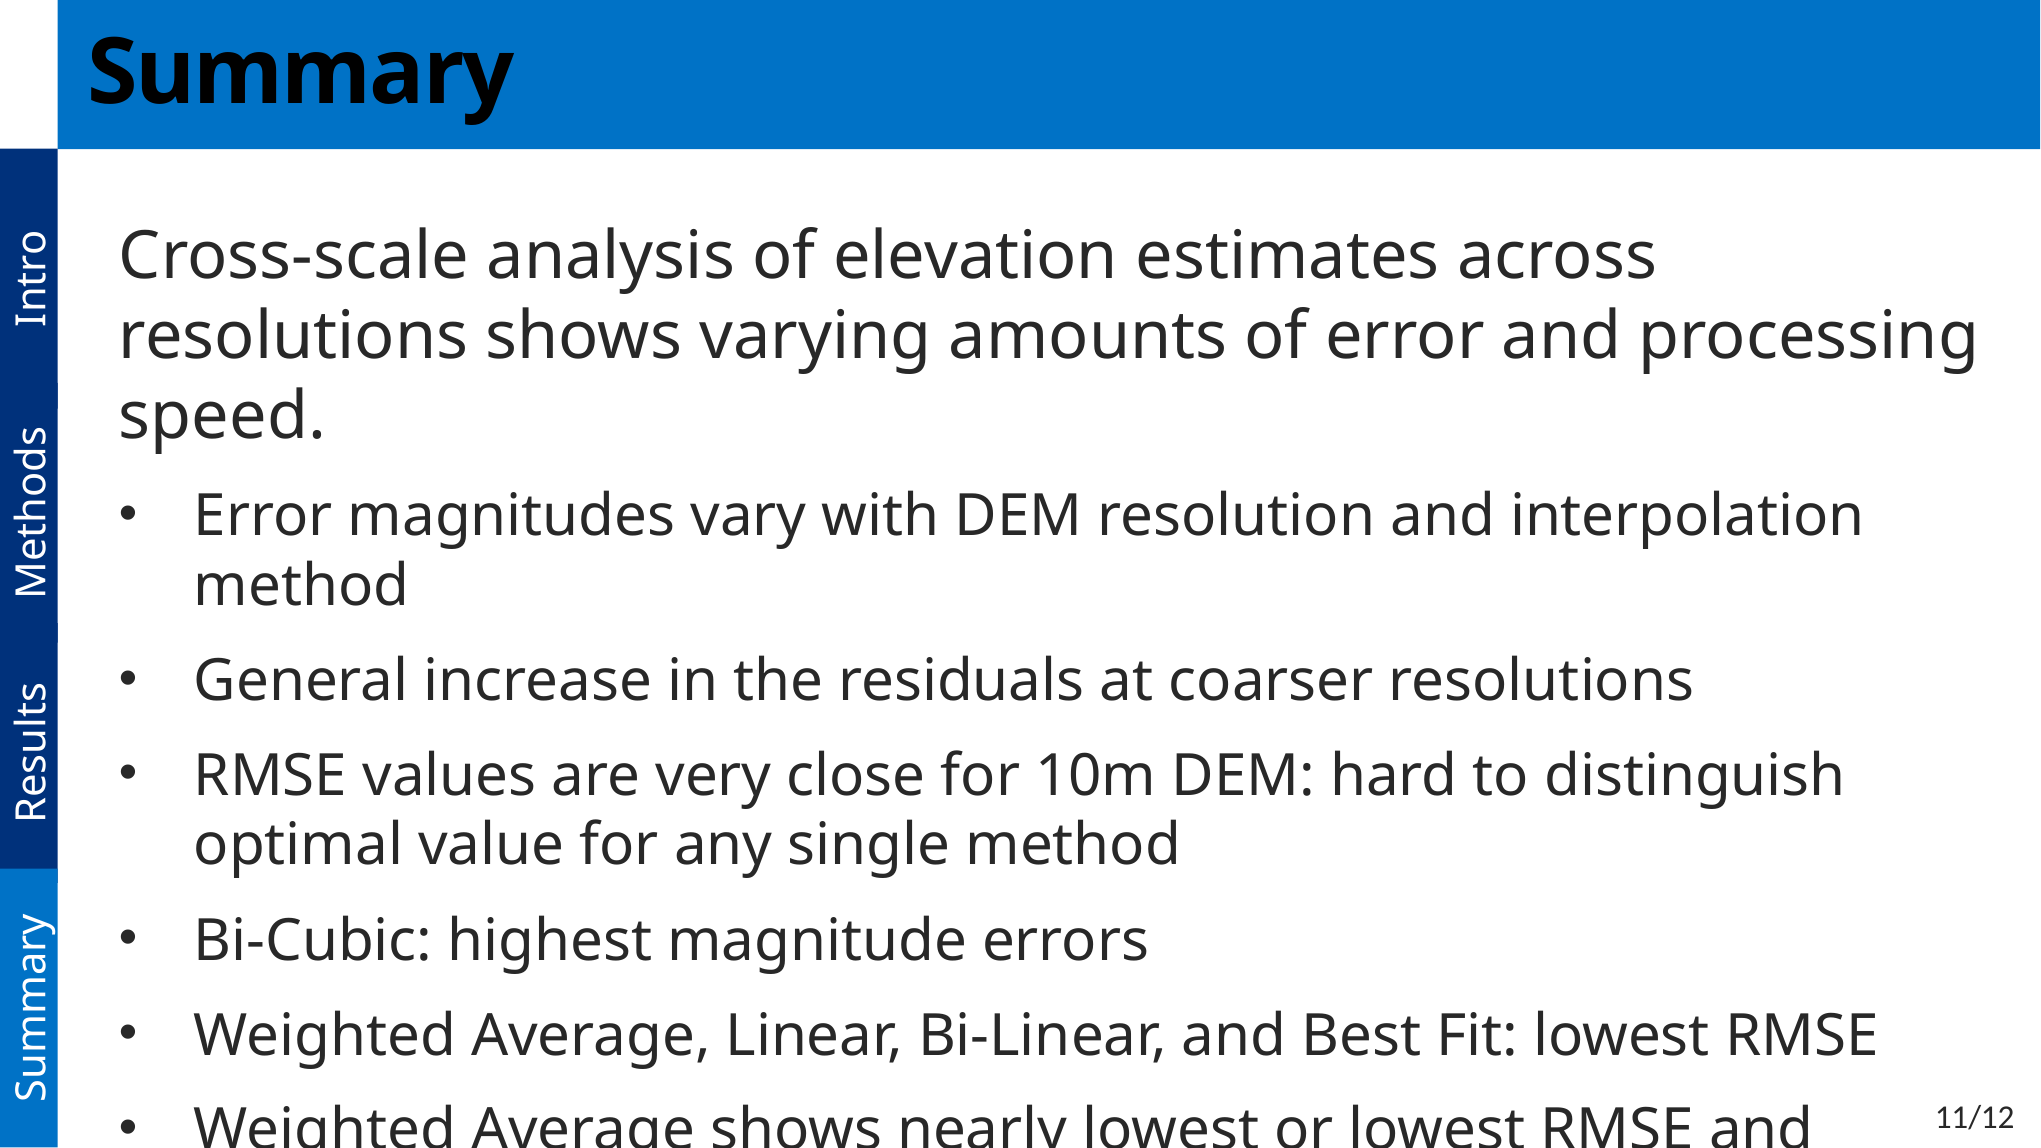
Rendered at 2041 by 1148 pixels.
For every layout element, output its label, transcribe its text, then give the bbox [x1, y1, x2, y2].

title Summary [57, 0, 2041, 150]
list Cross-scale analysis of elevation estimates across resolutions shows varying amounts of error and processing speed. Error magnitudes vary with DEM resolution and interpolation method General increase in the residuals at coarser resolutions RMSE values are very close for 10m DEM: hard to distinguish optimal value for any single method Bi-Cubic: highest magnitude errors Weighted Average, Linear, Bi-Linear, and Best Fit: lowest RMSE Weighted Average shows nearly lowest or lowest RMSE and fastest computations [95, 197, 2021, 1106]
text_box 11/12 [1920, 1087, 2041, 1148]
text_box Intro [0, 148, 58, 409]
text_box Results [0, 622, 58, 868]
text_box Summary [0, 868, 58, 1148]
text_box Methods [0, 409, 58, 622]
